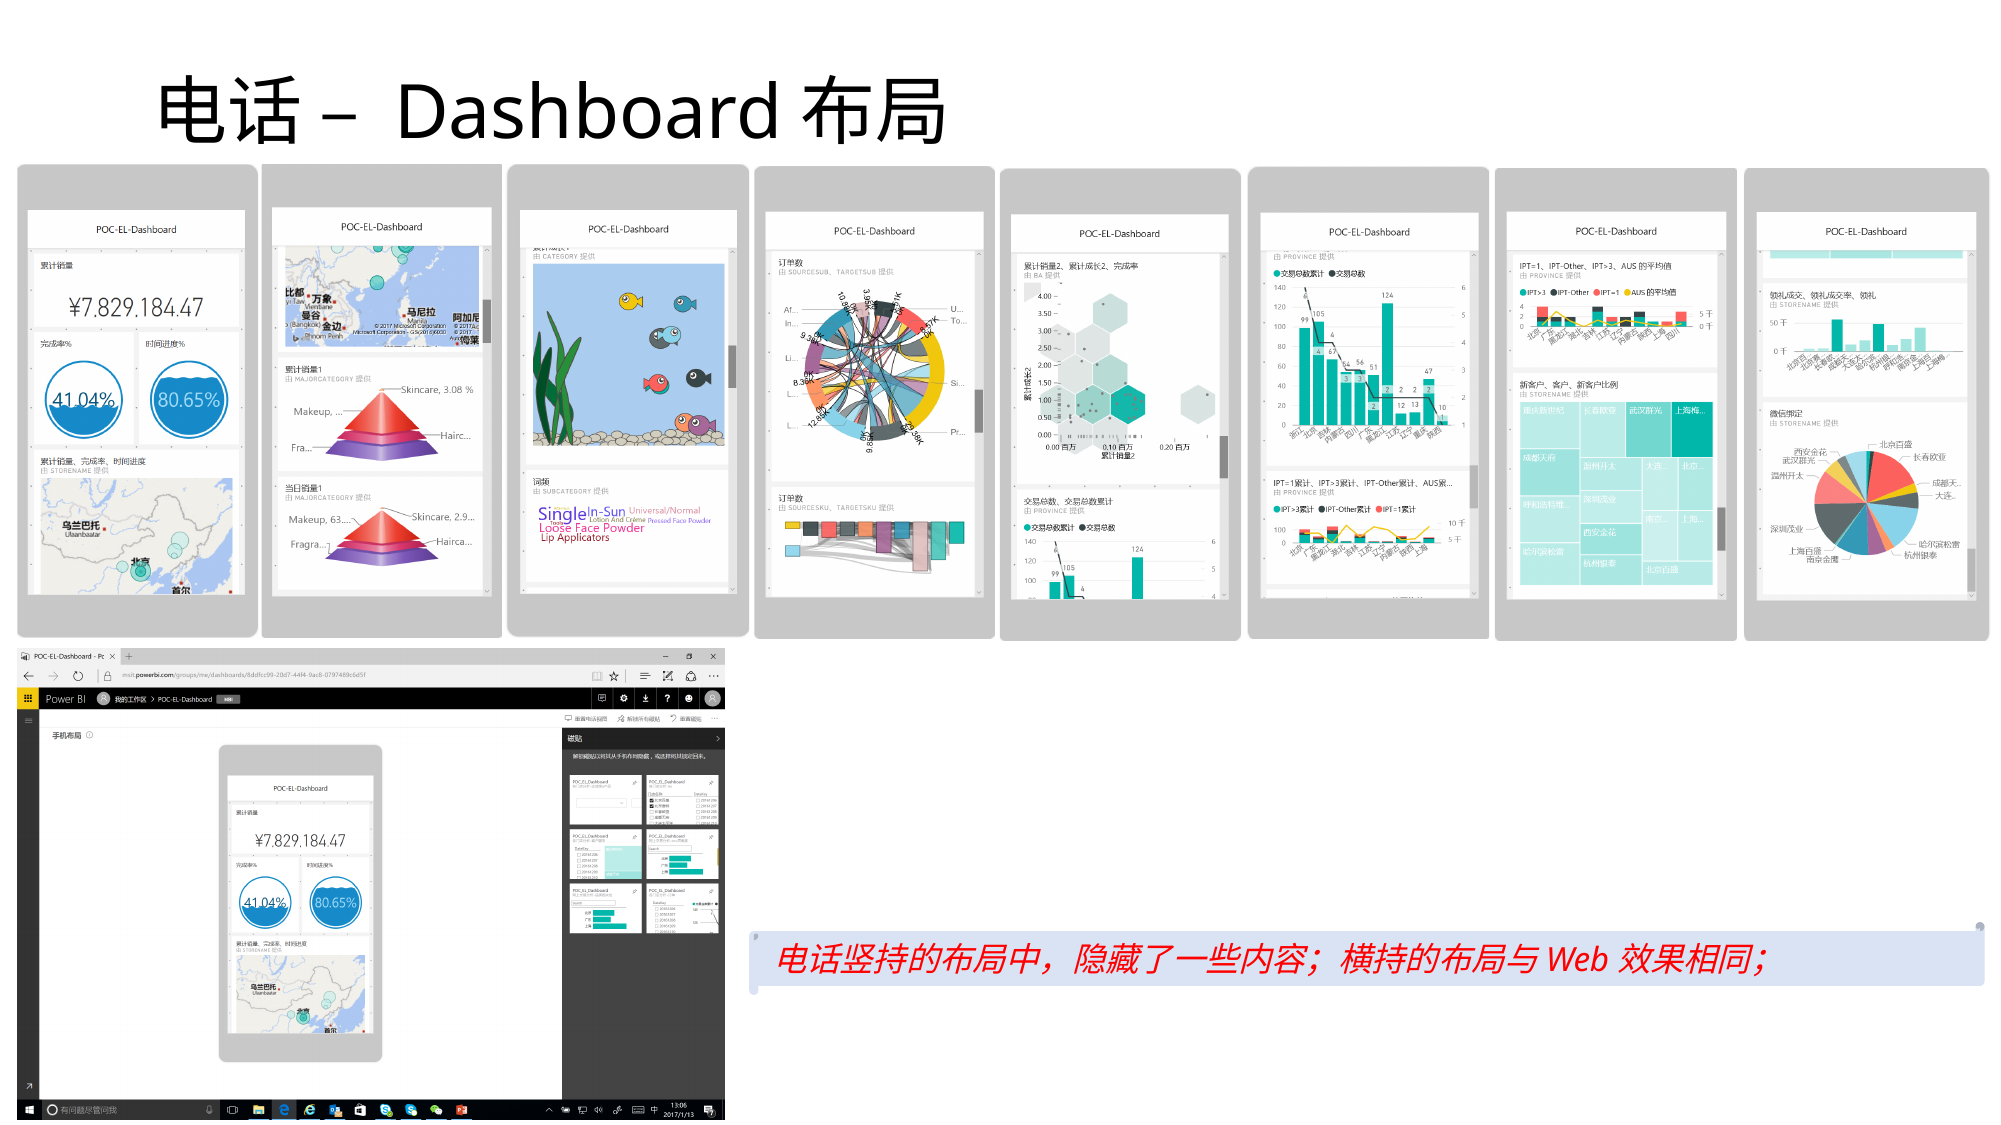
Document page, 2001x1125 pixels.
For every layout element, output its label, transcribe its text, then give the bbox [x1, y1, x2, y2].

text_box 电话竖持的布局中，隐藏了一些内容；横持的布局与Web效果相同； [749, 922, 1985, 995]
picture [17, 647, 725, 1120]
title 电话 – Dashboard布局 [137, 59, 1863, 164]
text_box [17, 164, 1991, 641]
